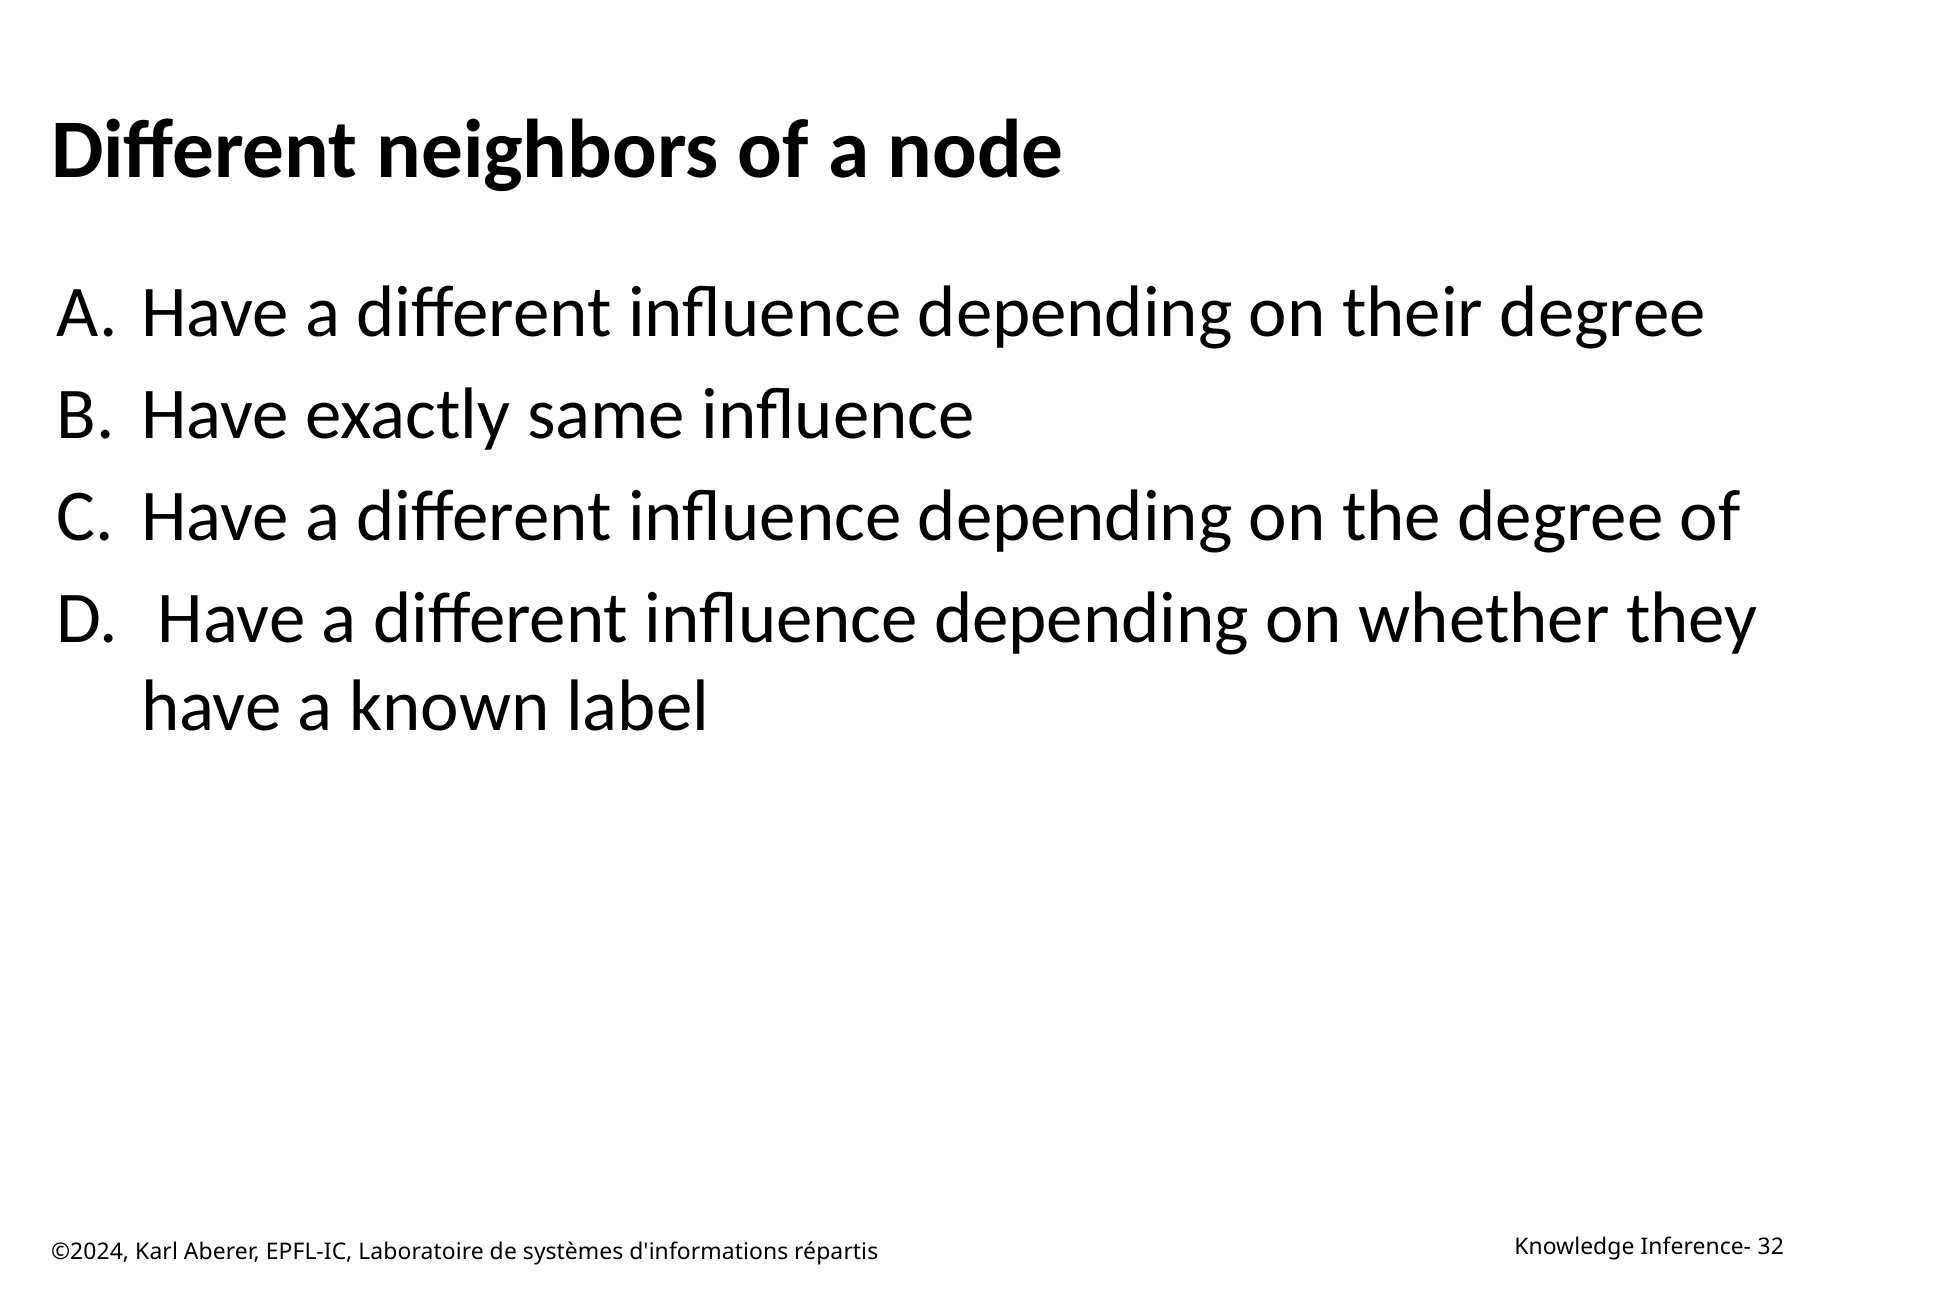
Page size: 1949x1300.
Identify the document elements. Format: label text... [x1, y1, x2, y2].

footer ©2024, Karl Aberer, EPFL-IC, Laboratoire de systèmes d'informations répartis [32, 1227, 1284, 1271]
